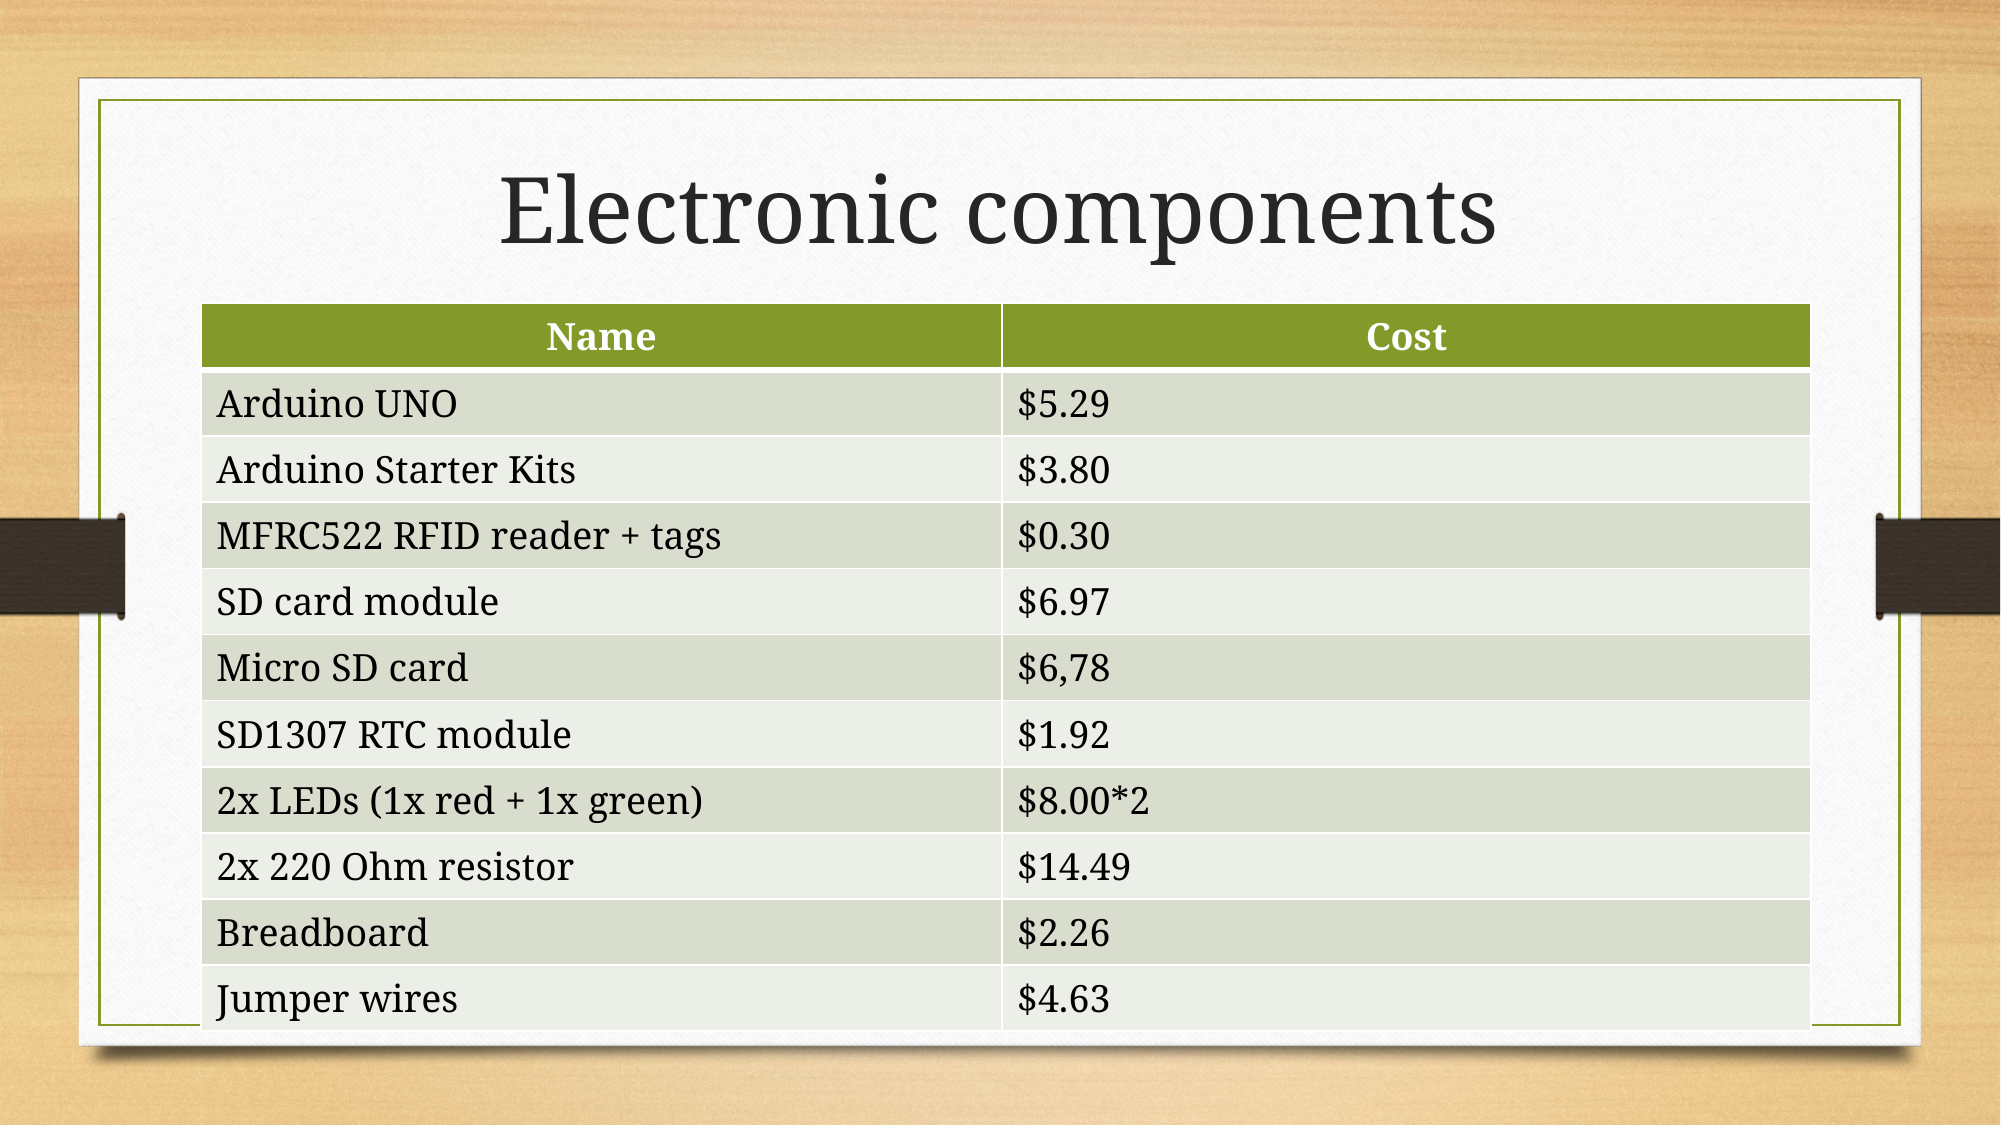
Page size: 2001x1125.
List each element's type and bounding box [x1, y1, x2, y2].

text_box [0, 0, 2000, 1125]
